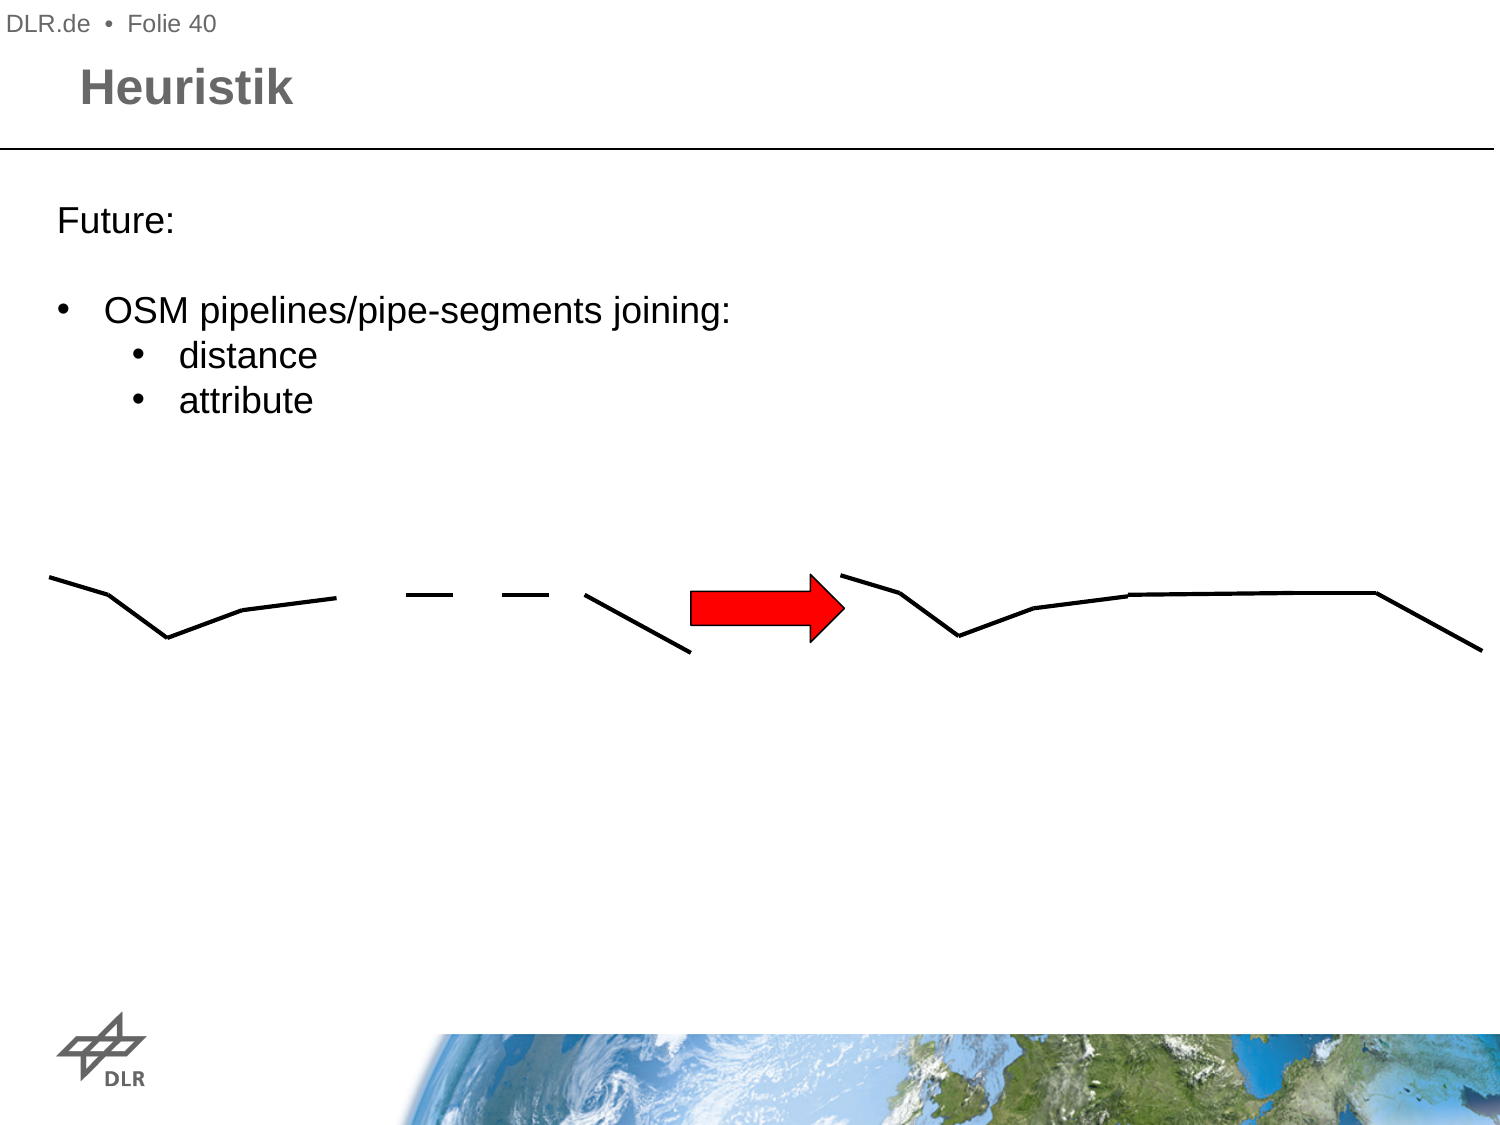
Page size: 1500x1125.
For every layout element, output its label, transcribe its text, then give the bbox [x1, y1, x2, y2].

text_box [840, 574, 900, 594]
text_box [107, 594, 168, 639]
text_box [688, 572, 847, 645]
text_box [1033, 595, 1129, 609]
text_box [1375, 592, 1483, 652]
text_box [1127, 592, 1293, 596]
picture [0, 1007, 1500, 1125]
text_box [899, 592, 959, 637]
text_box Heuristik [79, 54, 1421, 138]
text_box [963, 608, 1034, 637]
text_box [48, 576, 109, 596]
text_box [171, 609, 243, 639]
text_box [584, 594, 692, 654]
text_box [241, 597, 337, 611]
slide_number DLR.de • Folie 40 [5, 7, 263, 30]
text_box Future: OSM pipelines/pipe-segments joining: distance attribute [56, 196, 732, 647]
